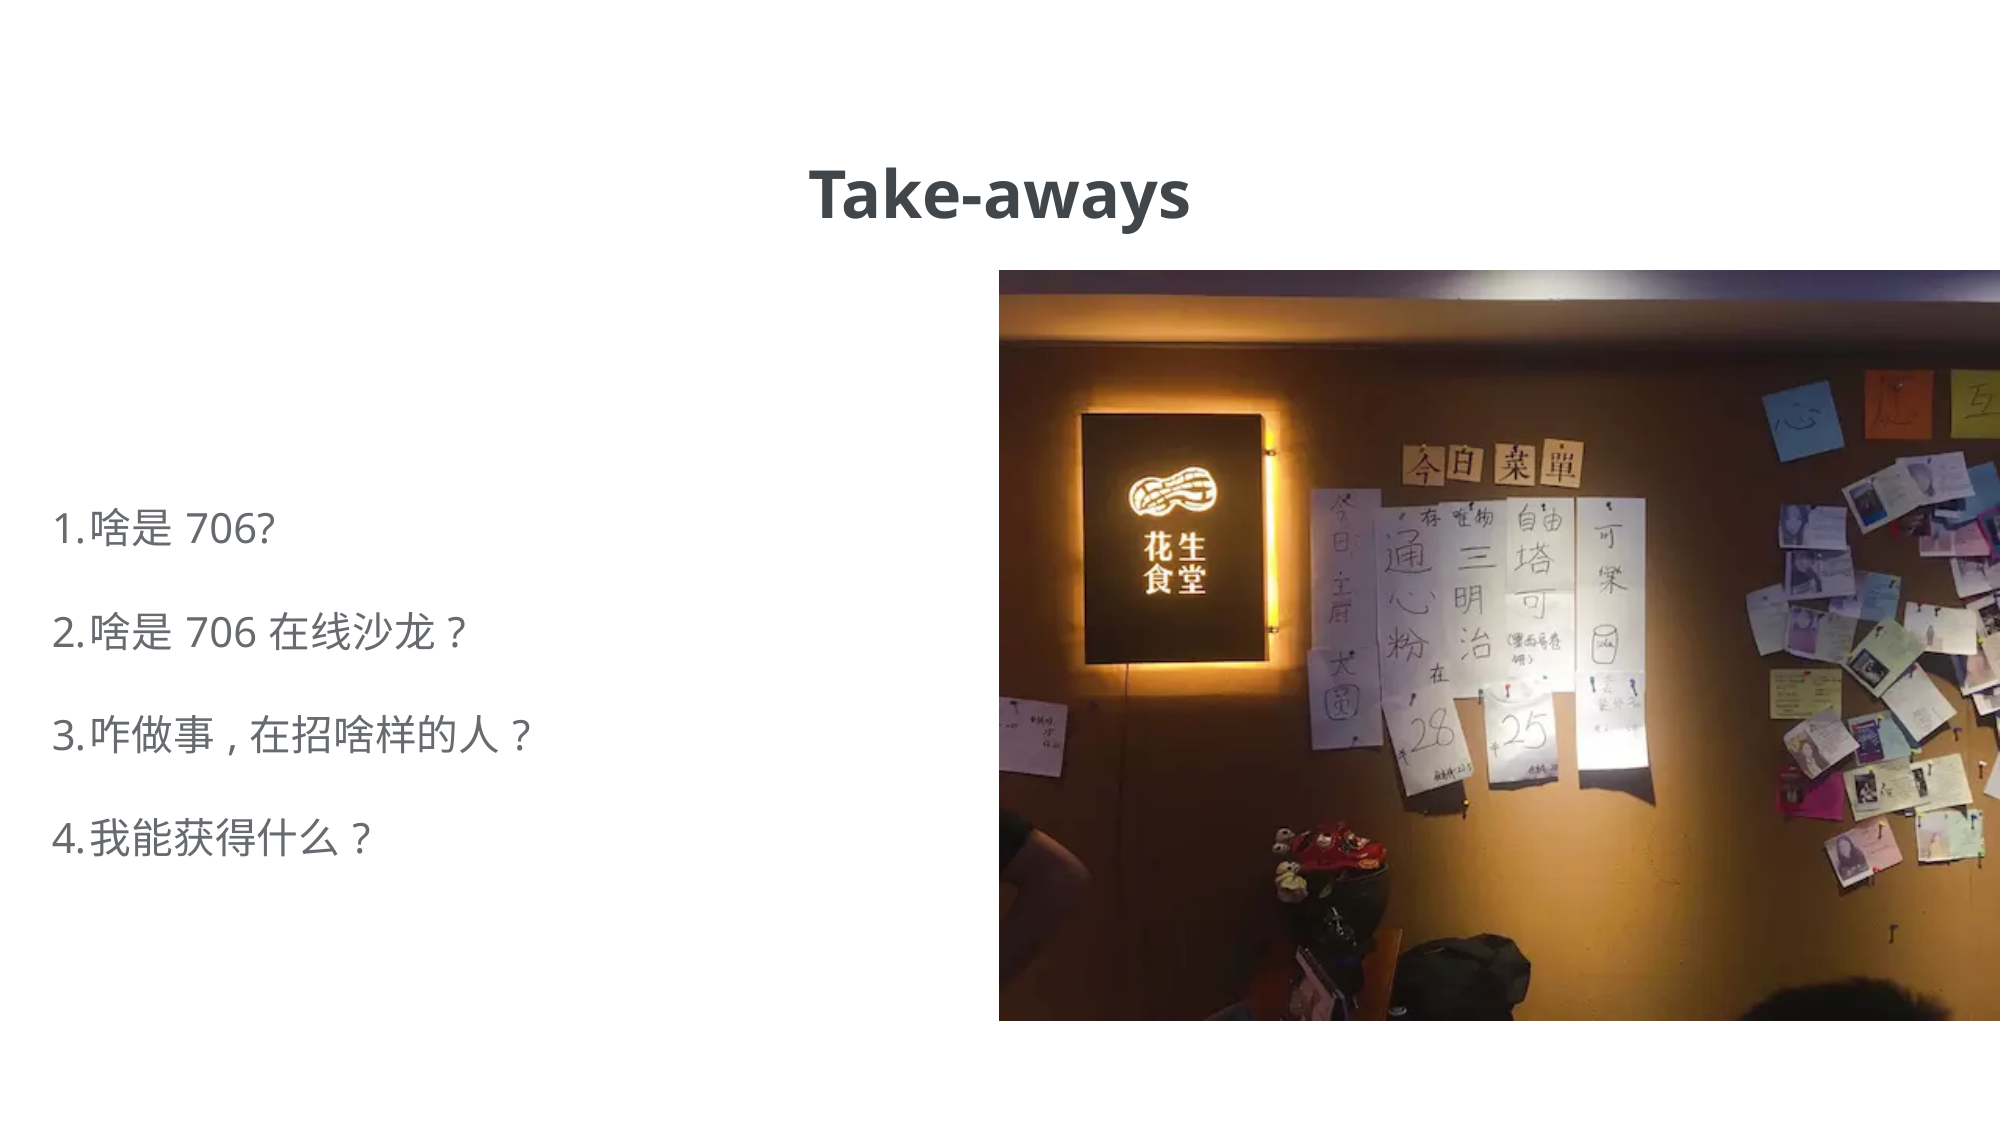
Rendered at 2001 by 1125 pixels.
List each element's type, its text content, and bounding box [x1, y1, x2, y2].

text_box Take-aways [166, 104, 1834, 246]
text_box 啥是706? 啥是706在线沙龙? 咋做事,在招啥样的人? 我能获得什么? [0, 275, 994, 1021]
picture [999, 270, 2000, 1021]
